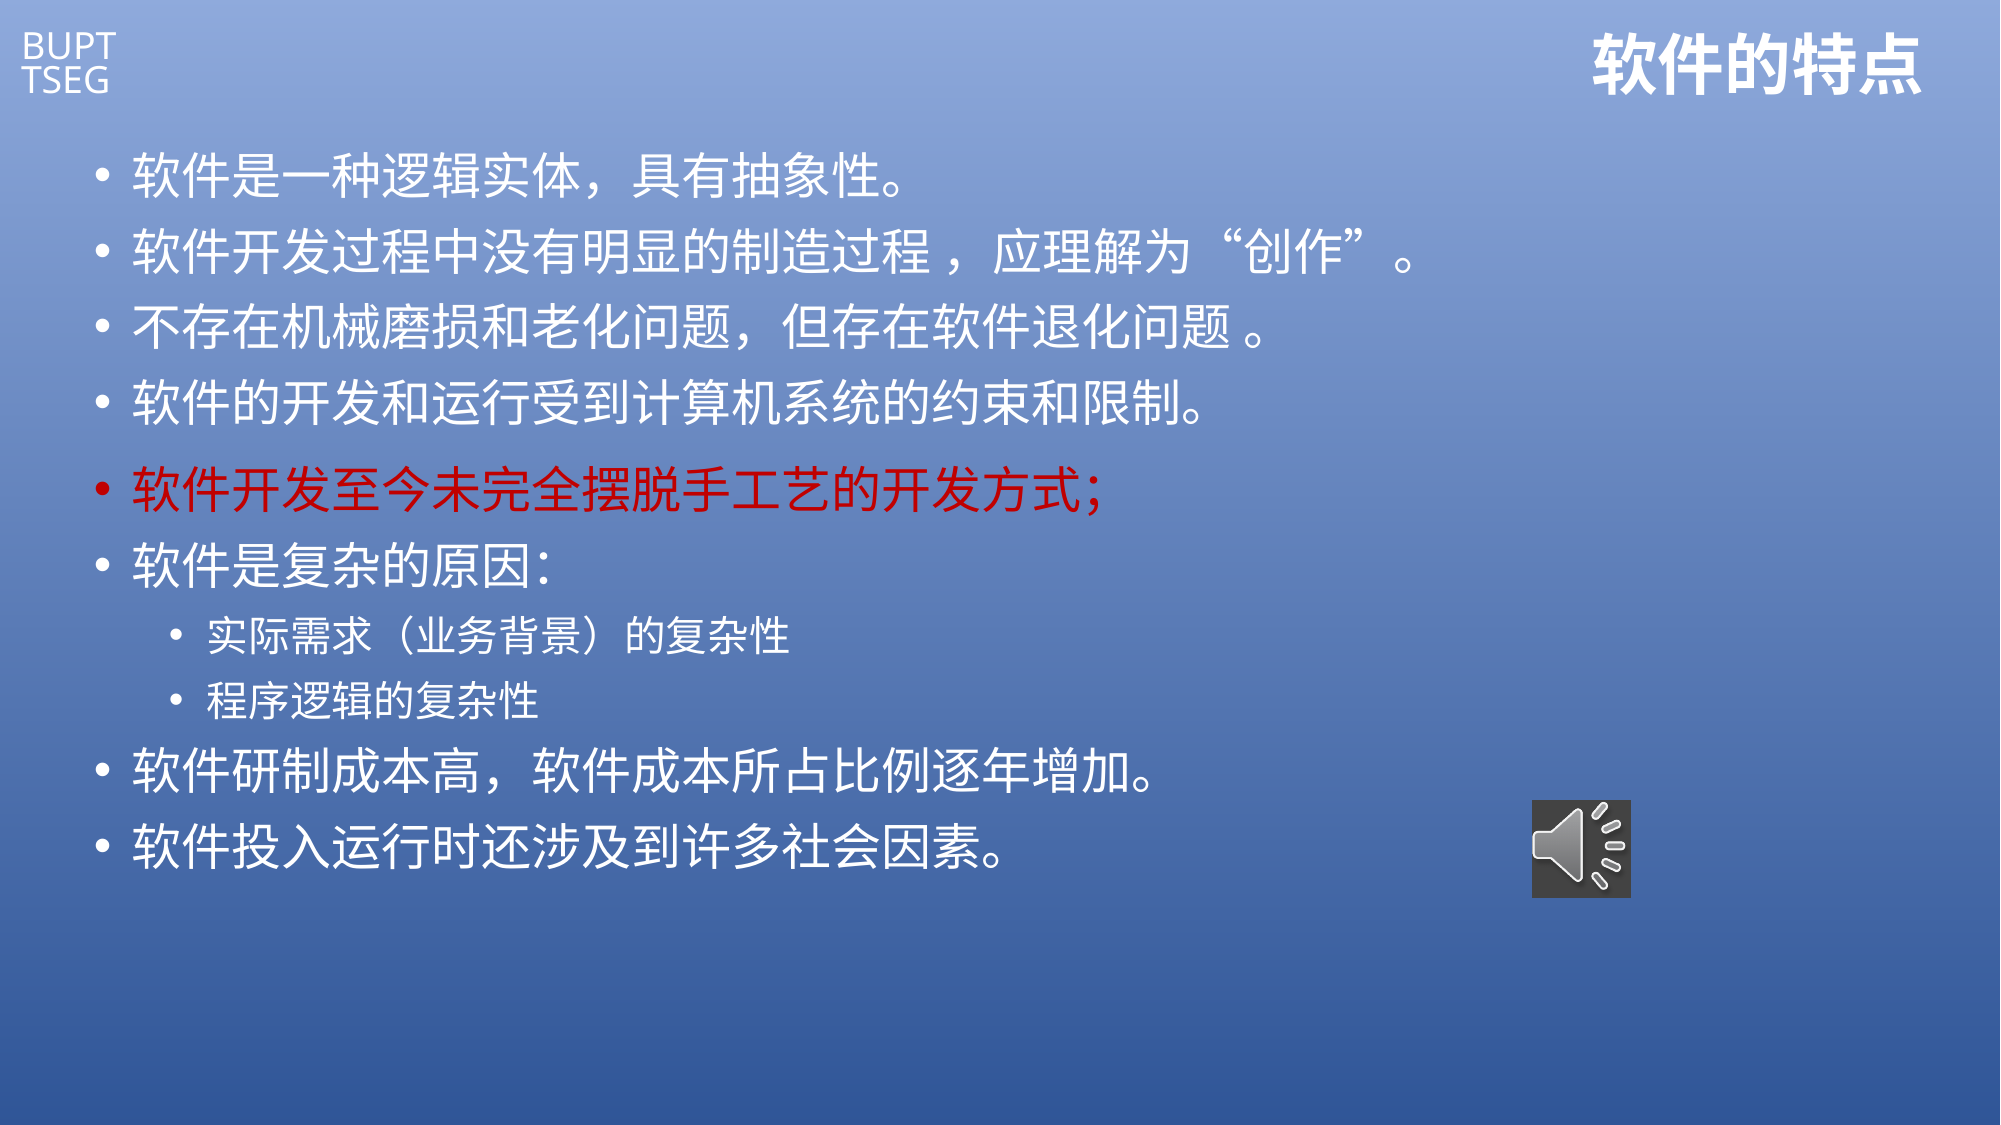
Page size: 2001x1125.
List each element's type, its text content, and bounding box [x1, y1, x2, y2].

title 软件的特点 [269, 15, 1940, 122]
list 软件是一种逻辑实体，具有抽象性。 软件开发过程中没有明显的制造过程 ，应理解为“创作”。 不存在机械磨损和老化问题，但存在软件退化问题 。 软件的开发和运行受到计算机系统的约束和限制。 软件开发至今未完全摆脱手工艺的开发方式； 软件是复杂的原因： 实际需求（业务背景）的复杂性 程序逻辑的复杂性 软件研制成本高，软件成本所占比例逐年增加。 软件投入运行时还涉及到许多社会因素。 [78, 149, 1940, 1028]
picture [1531, 798, 1632, 899]
